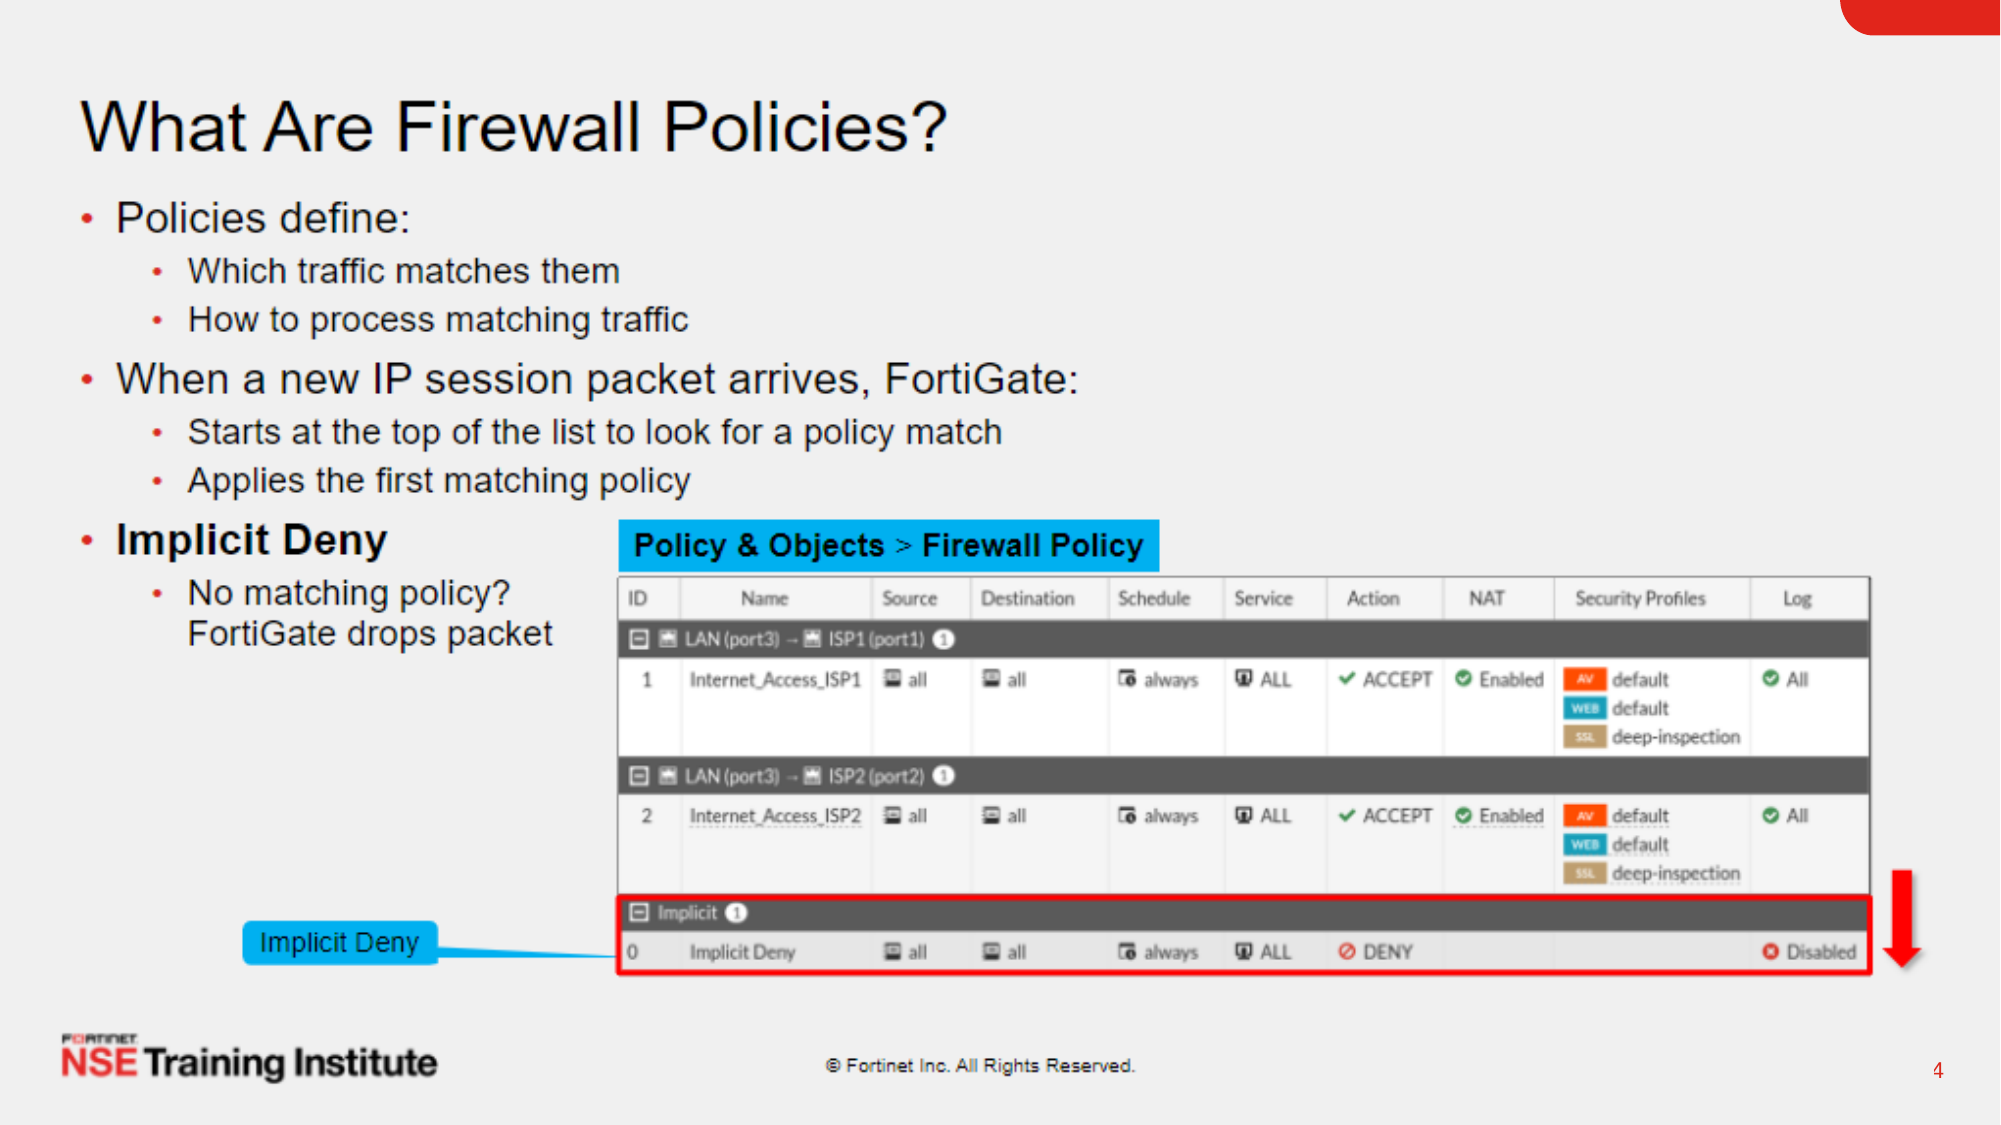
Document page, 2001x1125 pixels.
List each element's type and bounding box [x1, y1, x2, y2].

picture [47, 80, 1934, 1089]
